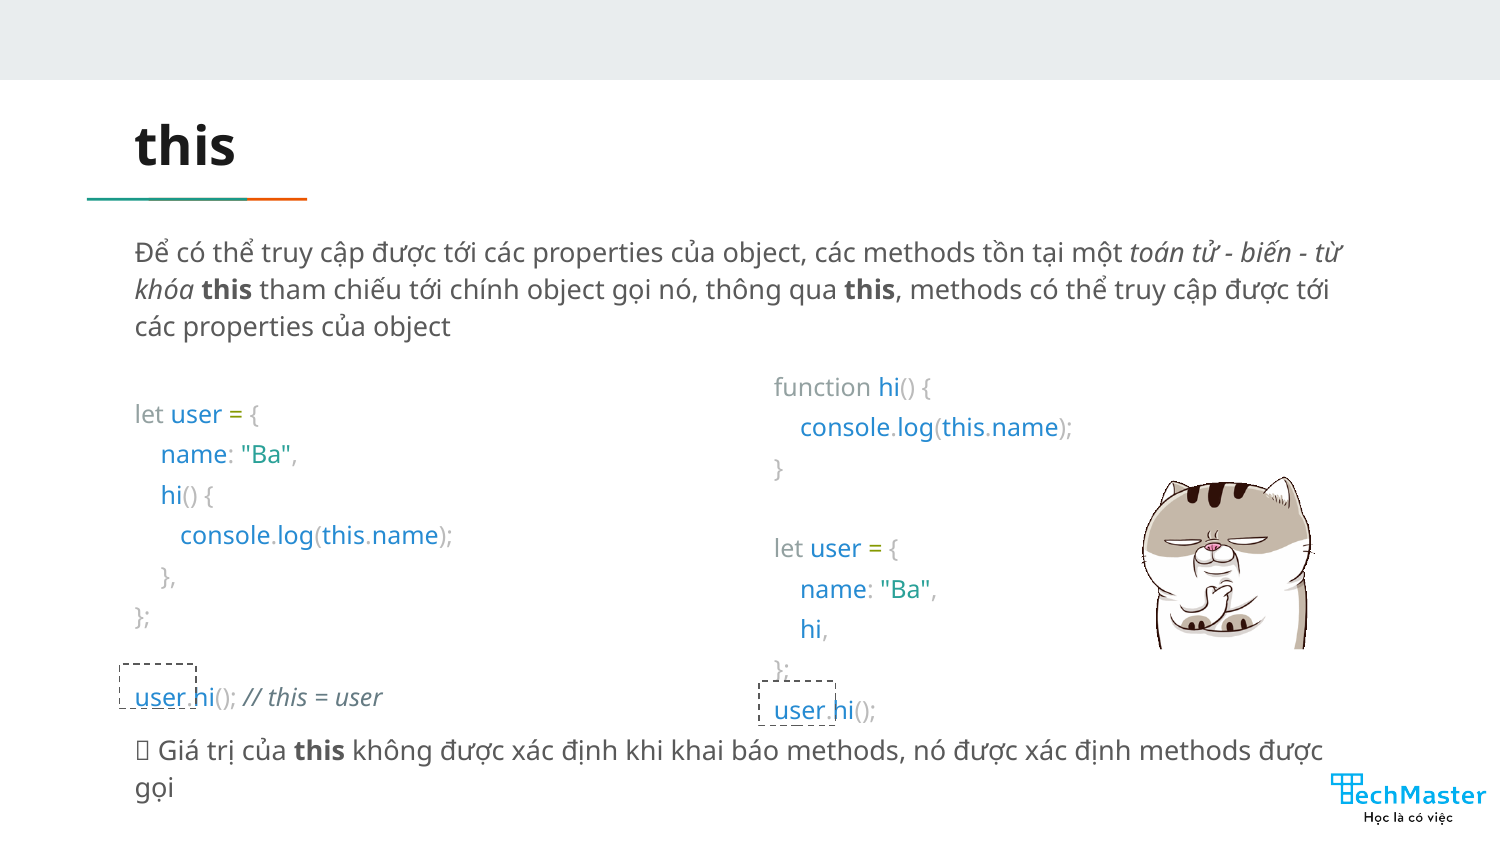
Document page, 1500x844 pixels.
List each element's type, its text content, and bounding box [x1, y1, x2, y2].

picture [1329, 754, 1488, 844]
list Để có thể truy cập được tới các properties của object, các methods tồn tại một toán tử - biến - từ khóa this tham chiếu tới chính object gọi nó, thông qua this, methods có thể truy cập được tới các properties của object 💡 Giá trị của this không được xác định khi khai báo methods, nó được xác định methods được gọi [119, 215, 1381, 804]
text_box [119, 663, 197, 709]
title this [119, 95, 1381, 184]
text_box function hi() { console.log(this.name); } let user = { name: "Ba", hi, }; user.hi(); [759, 345, 1252, 747]
text_box let user = { name: "Ba", hi() { console.log(this.name); }, }; user.hi(); // this = user [119, 373, 612, 747]
picture [1122, 461, 1333, 659]
text_box [758, 680, 836, 726]
